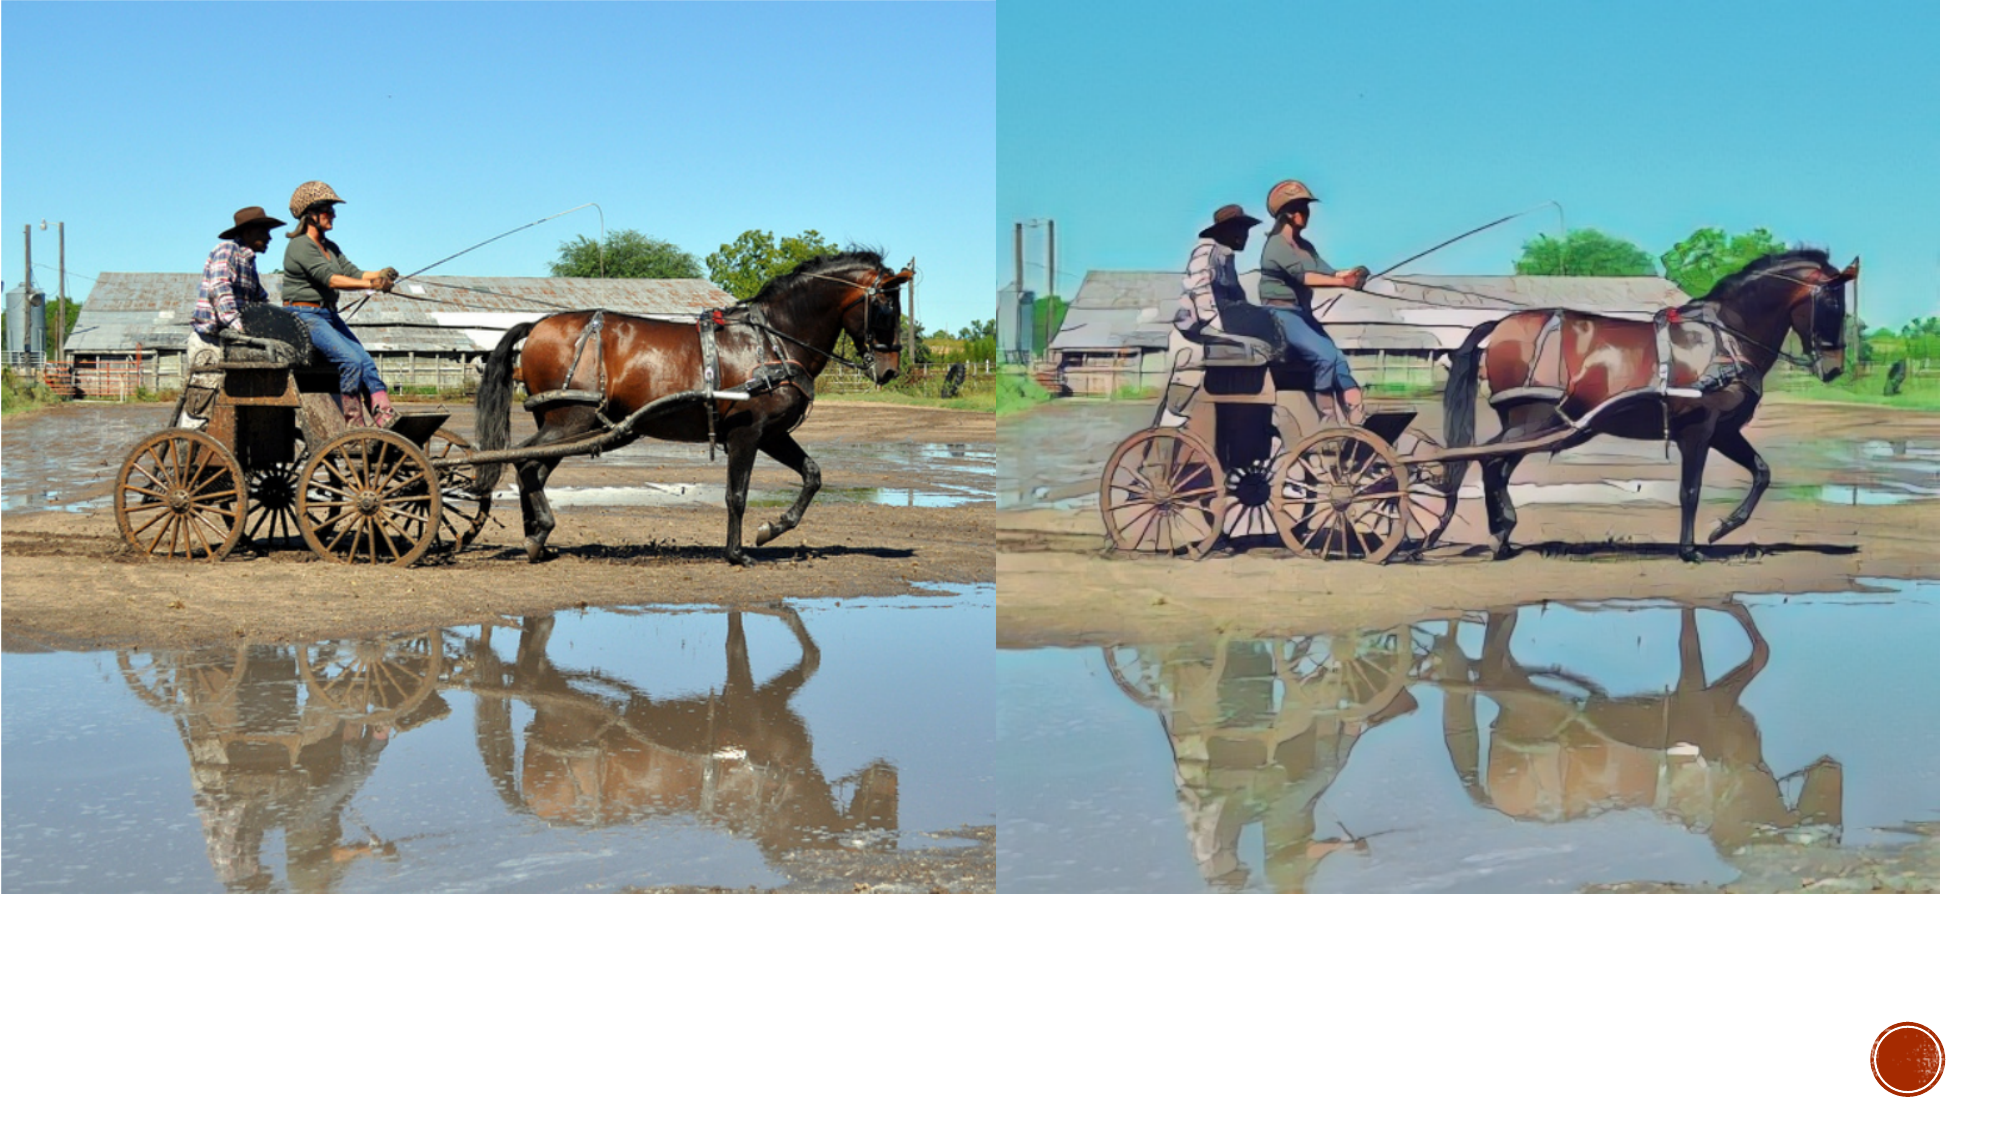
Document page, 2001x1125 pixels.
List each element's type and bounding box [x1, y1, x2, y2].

picture [0, 0, 1939, 894]
